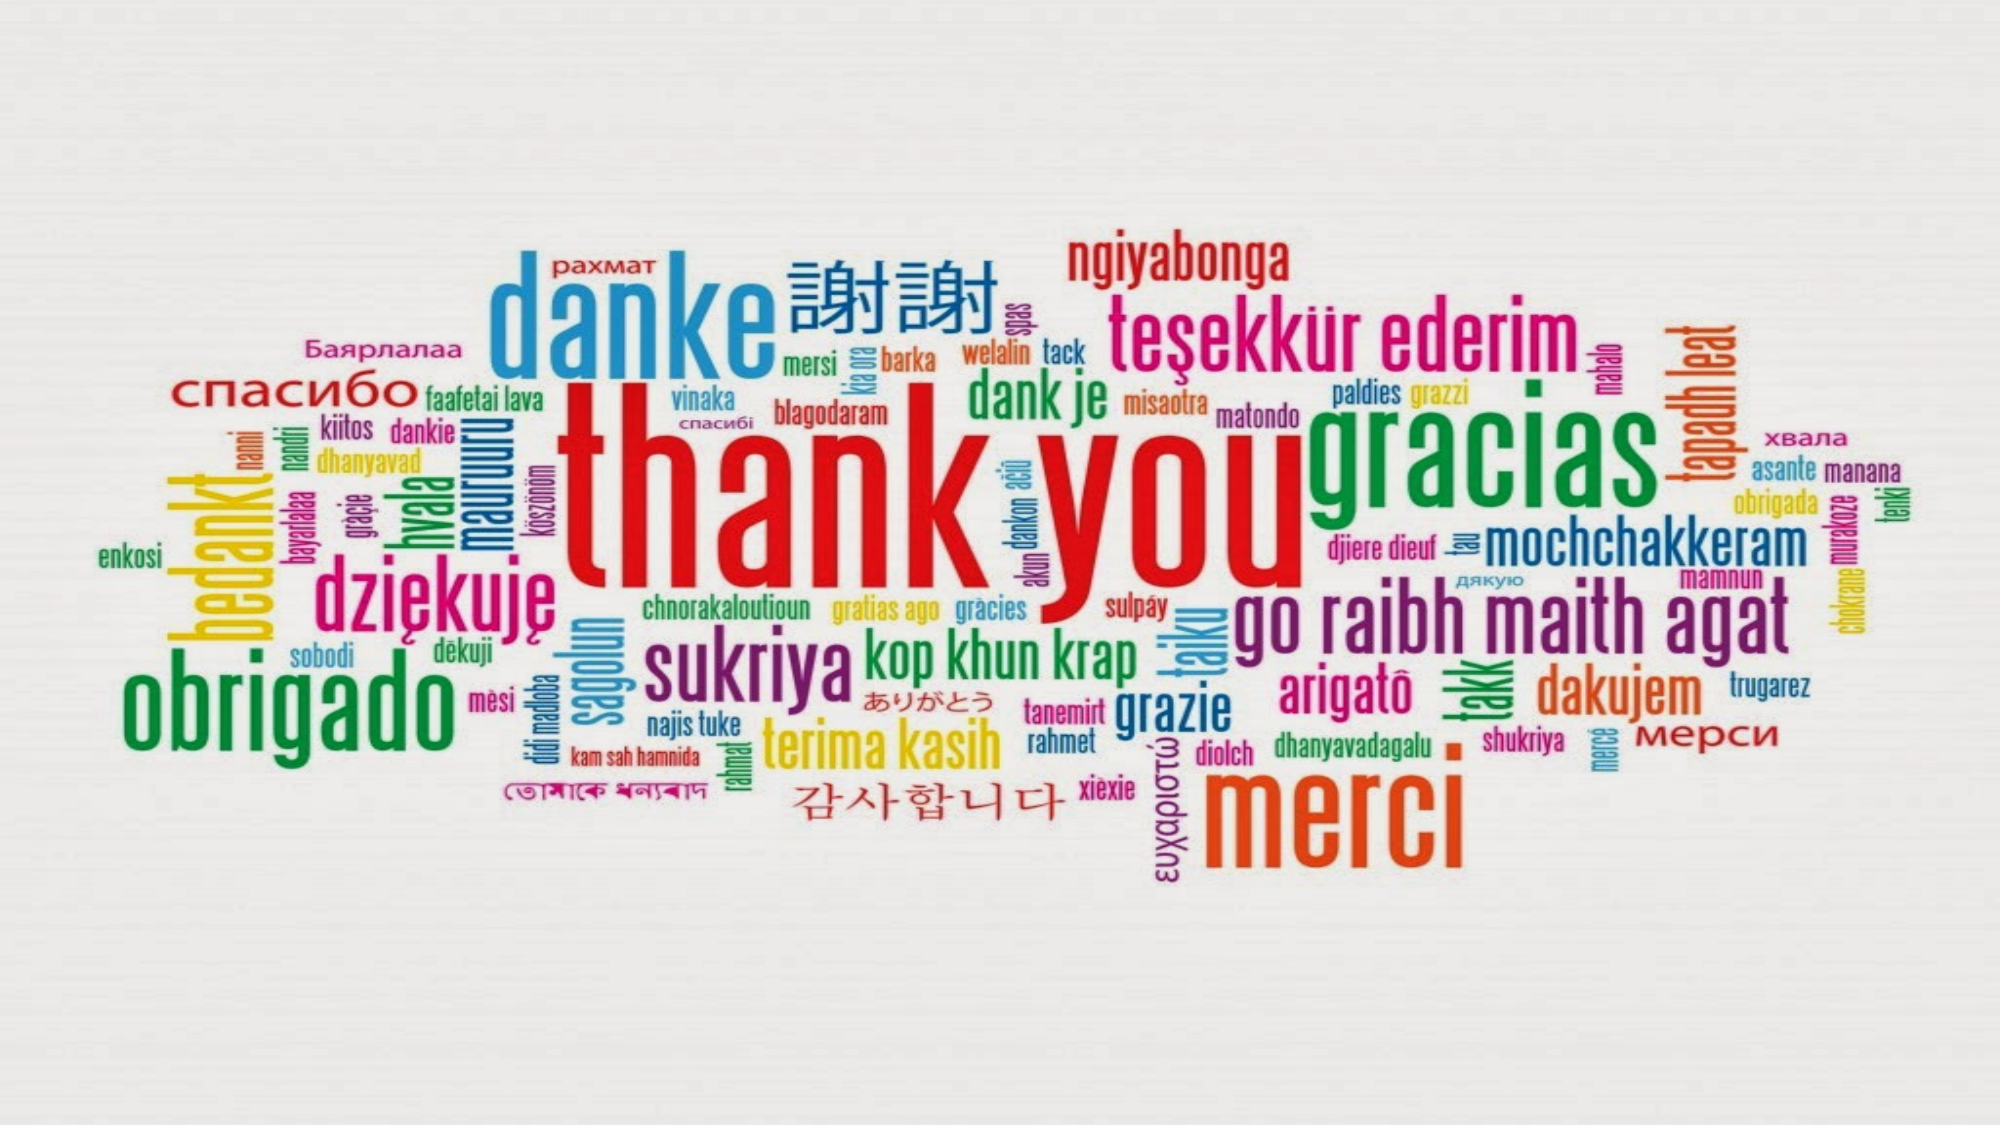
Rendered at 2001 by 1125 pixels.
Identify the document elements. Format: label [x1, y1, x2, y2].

list [0, 0, 2000, 1125]
